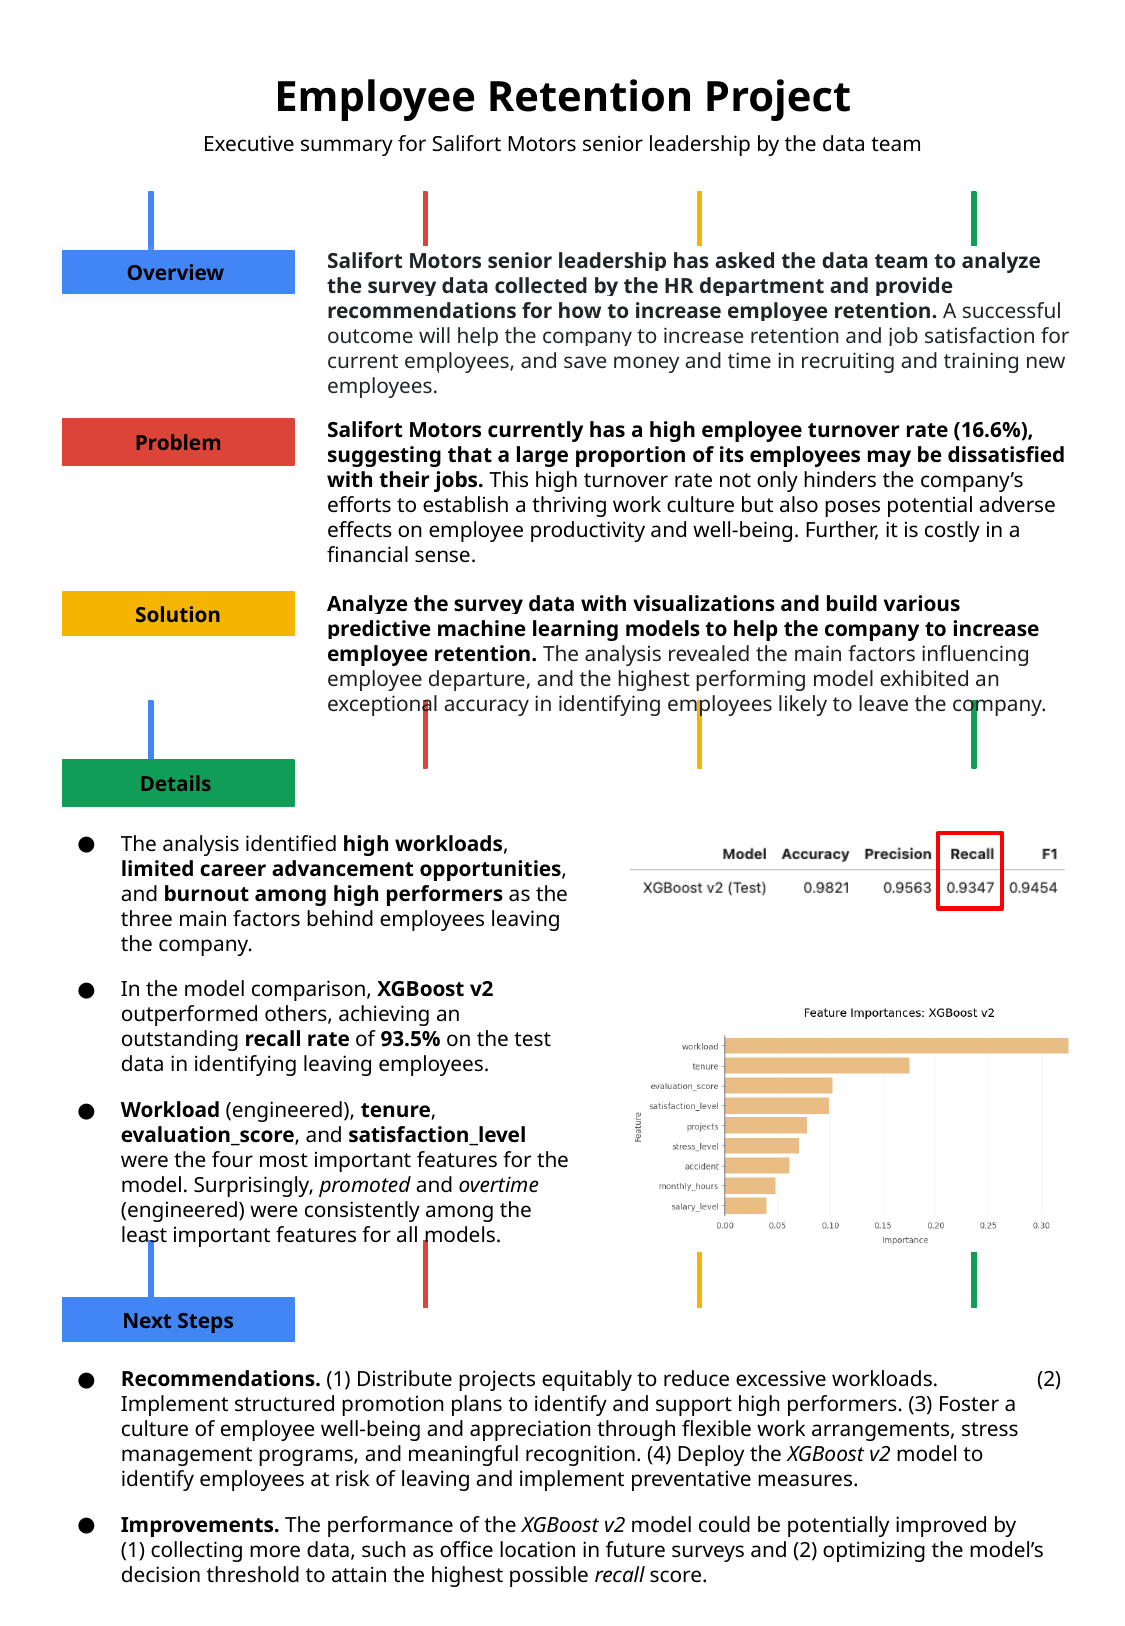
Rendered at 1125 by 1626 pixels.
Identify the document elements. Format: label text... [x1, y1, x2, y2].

text_box Salifort Motors senior leadership has asked the data team to analyze the survey data collected by the HR department and provide recommendations for how to increase employee retention. A successful outcome will help the company to increase retention and job satisfaction for current employees, and save money and time in recruiting and training new employees. [313, 234, 1083, 403]
text_box Salifort Motors currently has a high employee turnover rate (16.6%), suggesting that a large proportion of its employees may be dissatisfied with their jobs. This high turnover rate not only hinders the company’s efforts to establish a thriving work culture but also poses potential adverse effects on employee productivity and well-being. Further, it is costly in a financial sense. [313, 403, 1083, 577]
picture [623, 996, 1083, 1252]
text_box Employee Retention Project [23, 60, 1103, 135]
text_box Recommendations. (1) Distribute projects equitably to reduce excessive workloads. (2) Implement structured promotion plans to identify and support high performers. (3) Foster a culture of employee well-being and appreciation through flexible work arrangements, stress management programs, and meaningful recognition. (4) Deploy the XGBoost v2 model to identify employees at risk of leaving and implement preventative measures. Improvements. The performance of the XGBoost v2 model could be potentially improved by (1) collecting more data, such as office location in future surveys and (2) optimizing the model’s decision threshold to attain the highest possible recall score. [48, 1352, 1075, 1600]
text_box Executive summary for Salifort Motors senior leadership by the data team [130, 113, 995, 169]
text_box The analysis identified high workloads, limited career advancement opportunities, and burnout among high performers as the three main factors behind employees leaving the company. In the model comparison, XGBoost v2 outperformed others, achieving an outstanding recall rate of 93.5% on the test data in identifying leaving employees. Workload (engineered), tenure, evaluation_score, and satisfaction_level were the four most important features for the model. Surprisingly, promoted and overtime (engineered) were consistently among the least important features for all models. [48, 817, 590, 1260]
text_box Analyze the survey data with visualizations and build various predictive machine learning models to help the company to increase employee retention. The analysis revealed the main factors influencing employee departure, and the highest performing model exhibited an exceptional accuracy in identifying employees likely to leave the company. [313, 577, 1083, 729]
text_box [630, 832, 1076, 912]
